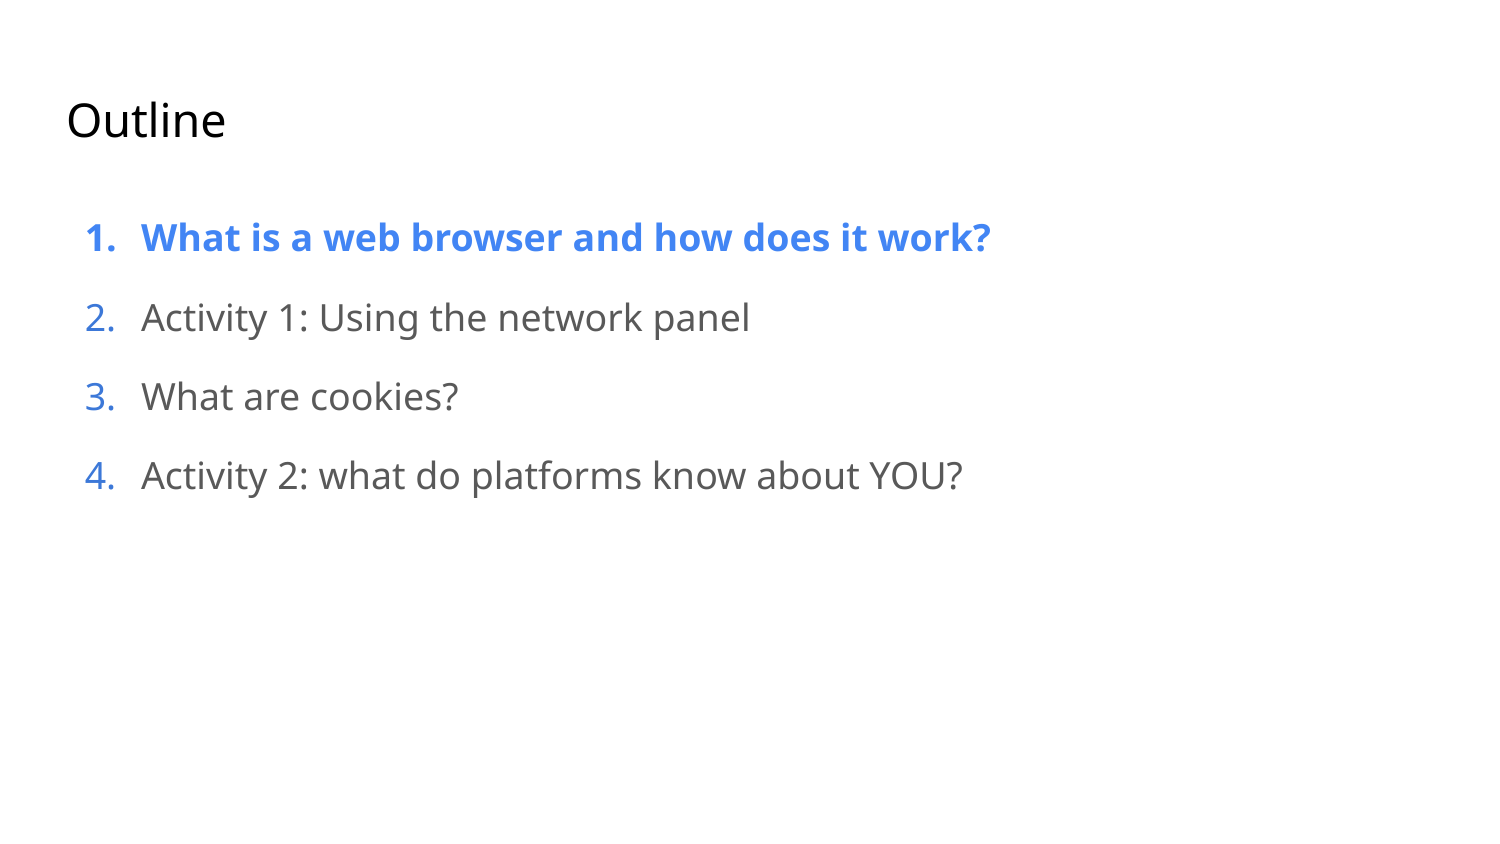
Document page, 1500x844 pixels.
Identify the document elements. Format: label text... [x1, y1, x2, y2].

list What is a web browser and how does it work? Activity 1: Using the network panel What are cookies? Activity 2: what do platforms know about YOU? [51, 189, 1449, 786]
title Outline [51, 72, 1449, 167]
